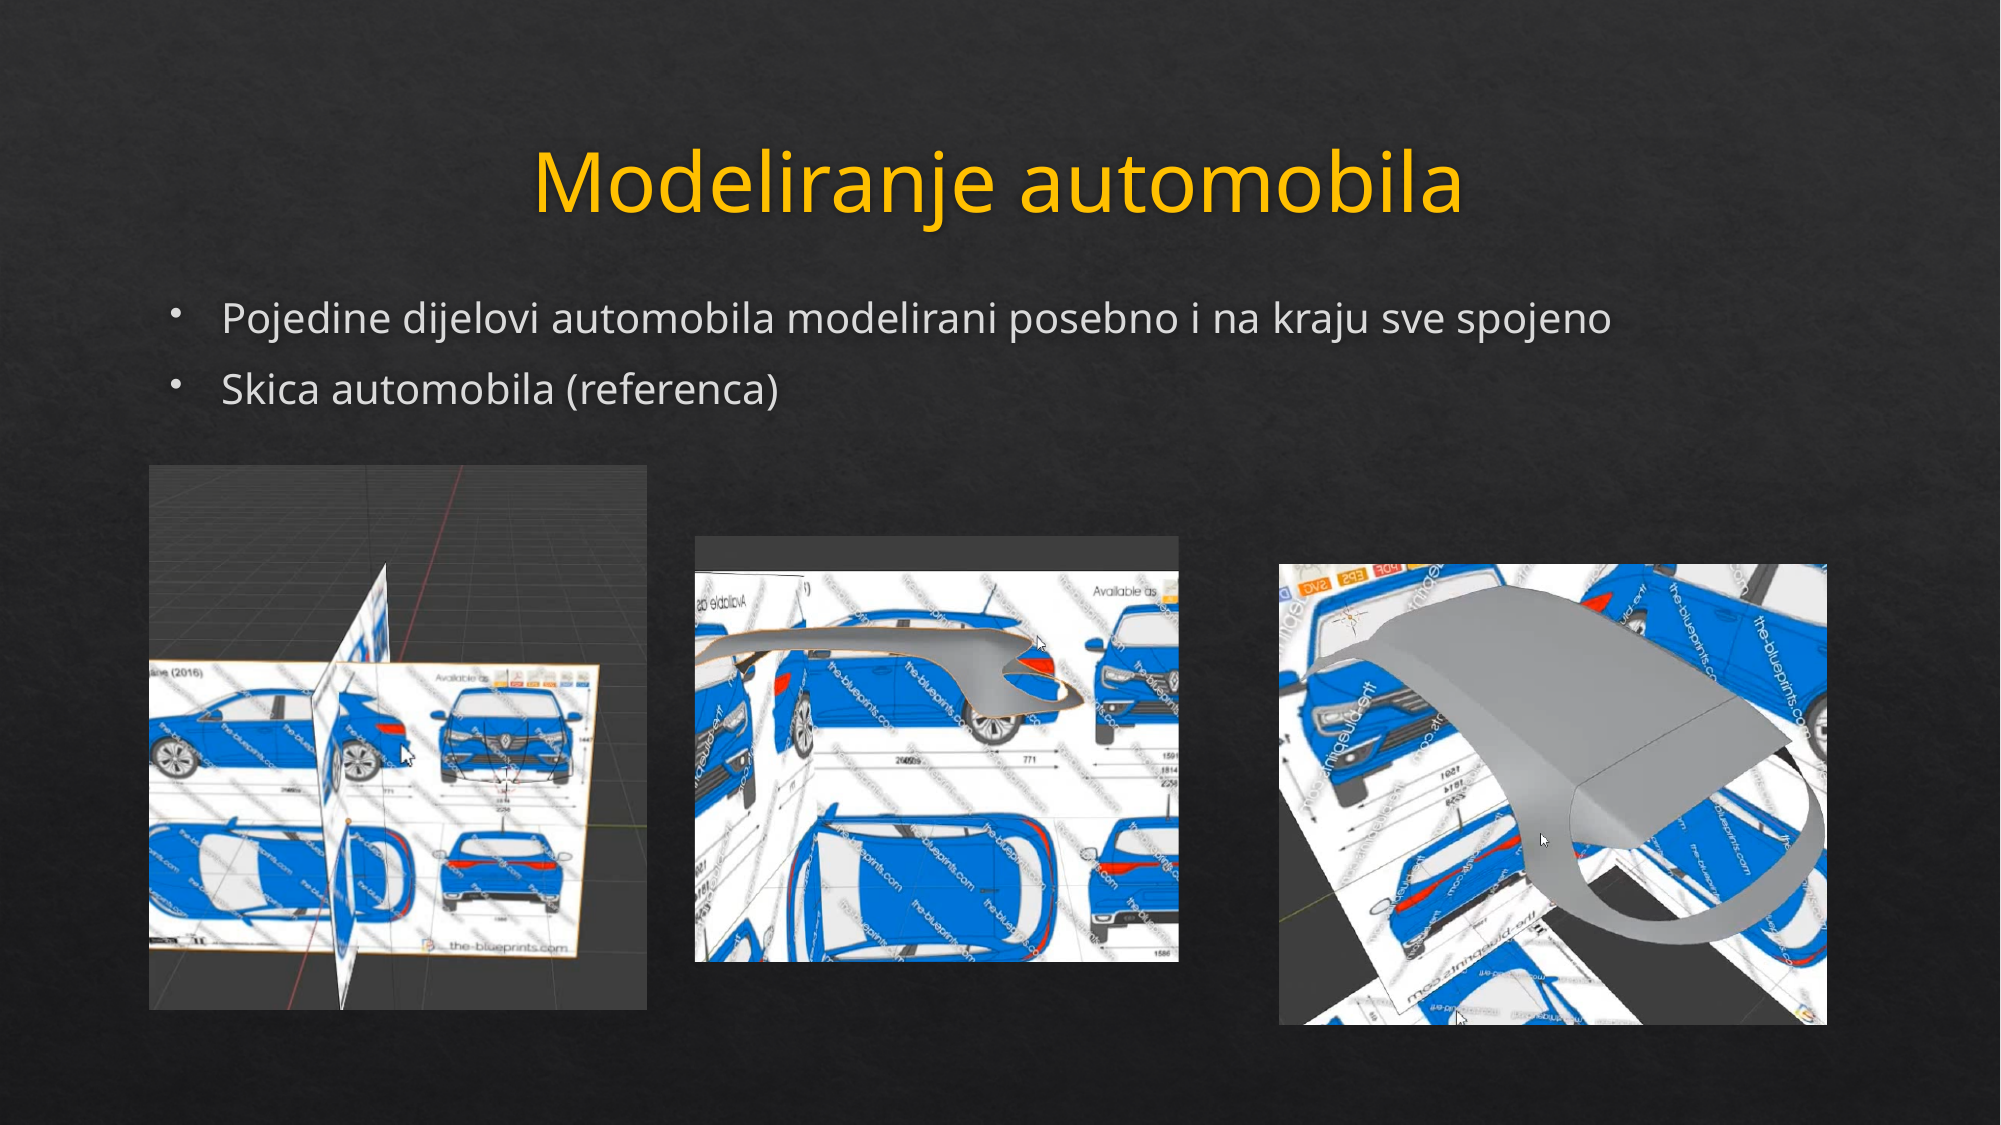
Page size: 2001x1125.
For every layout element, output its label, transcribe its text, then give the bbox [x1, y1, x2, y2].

picture [694, 536, 1179, 962]
picture [149, 464, 647, 1010]
picture [1279, 564, 1827, 1026]
list Pojedine dijelovi automobila modelirani posebno i na kraju sve spojeno Skica automobila (referenca) [149, 284, 1849, 1111]
title Modeliranje automobila [149, 99, 1849, 260]
